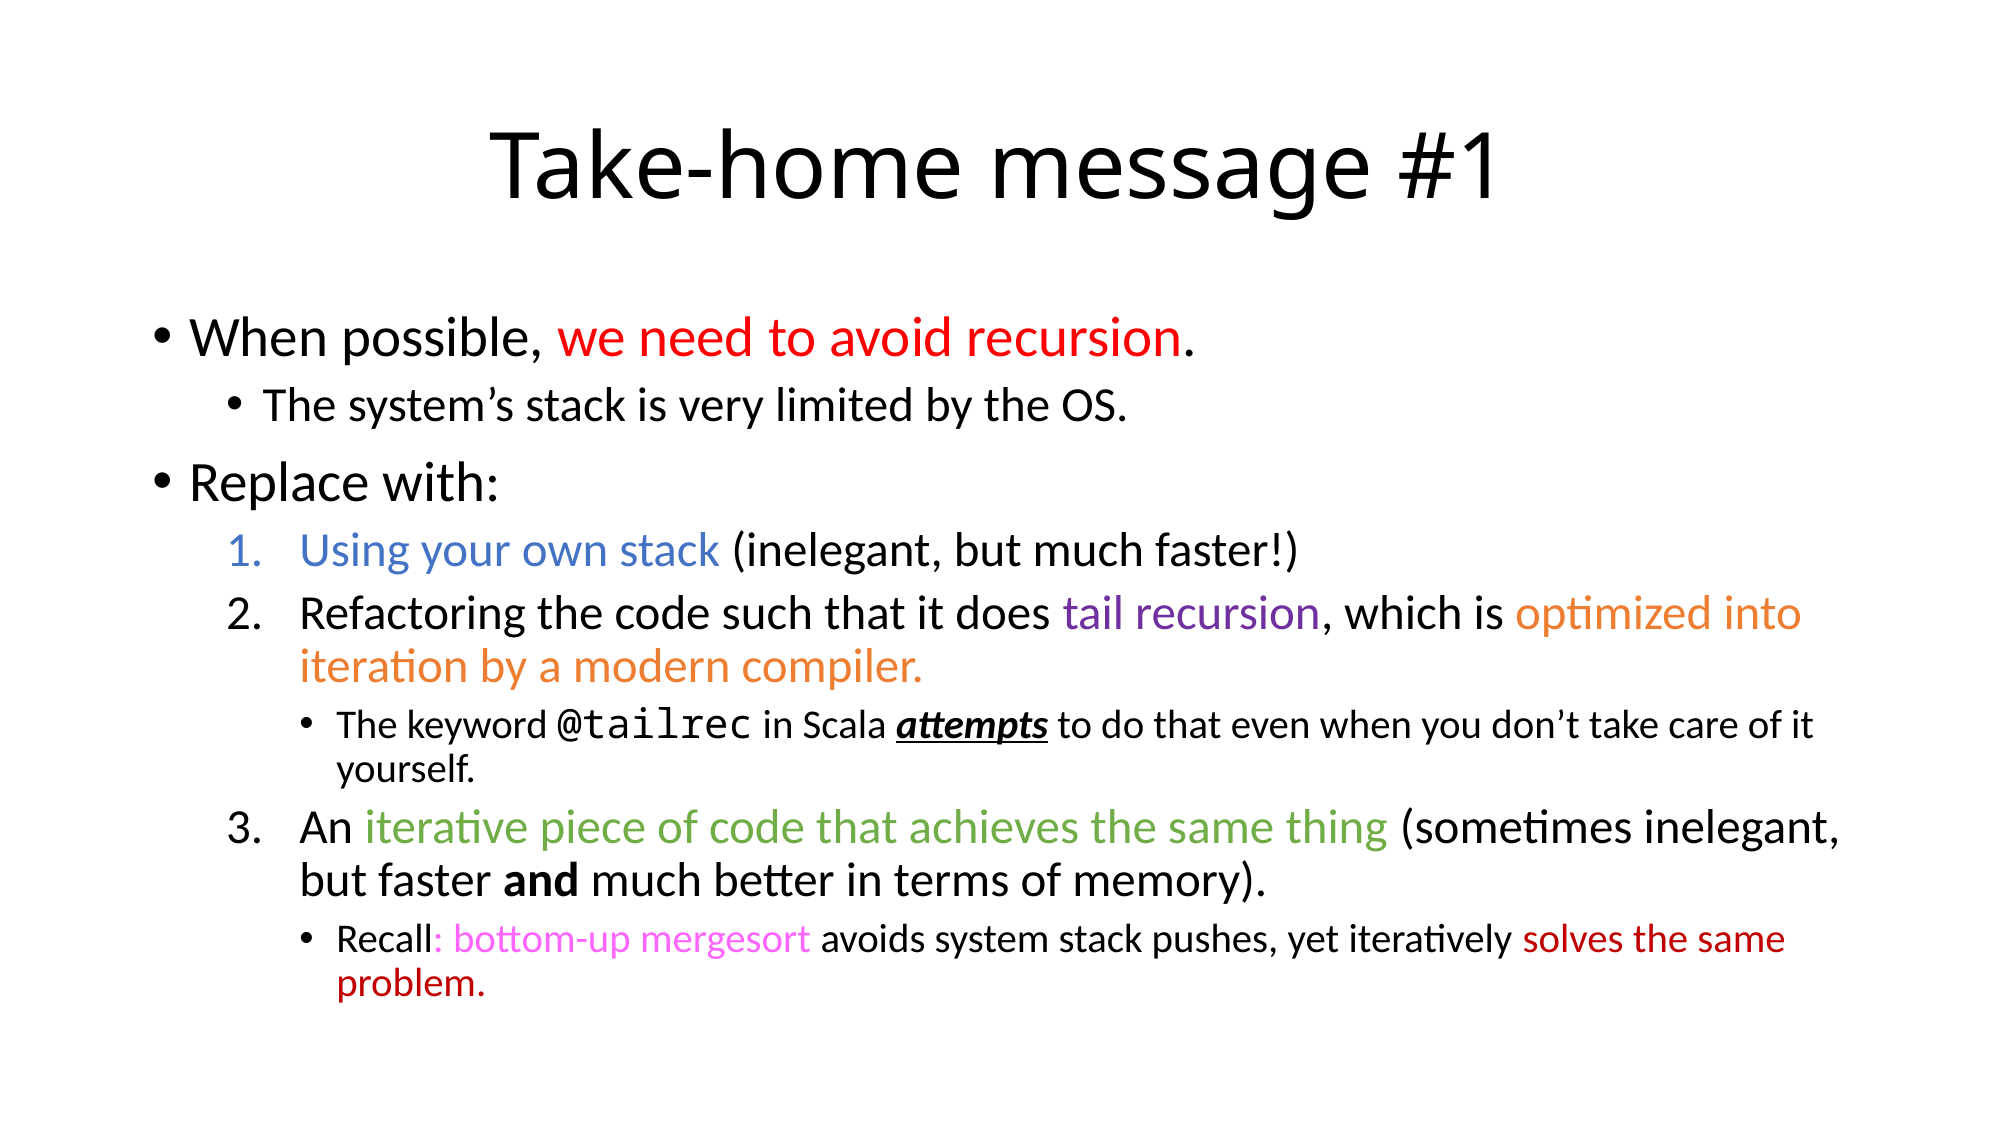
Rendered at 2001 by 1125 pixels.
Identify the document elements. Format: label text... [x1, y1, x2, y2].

title Take-home message #1 [137, 59, 1863, 278]
list When possible, we need to avoid recursion. The system’s stack is very limited by the OS. Replace with: Using your own stack (inelegant, but much faster!) Refactoring the code such that it does tail recursion, which is optimized into iteration by a modern compiler. The keyword @tailrec in Scala attempts to do that even when you don’t take care of it yourself. An iterative piece of code that achieves the same thing (sometimes inelegant, but faster and much better in terms of memory). Recall: bottom-up mergesort avoids system stack pushes, yet iteratively solves the same problem. [137, 299, 1863, 1014]
